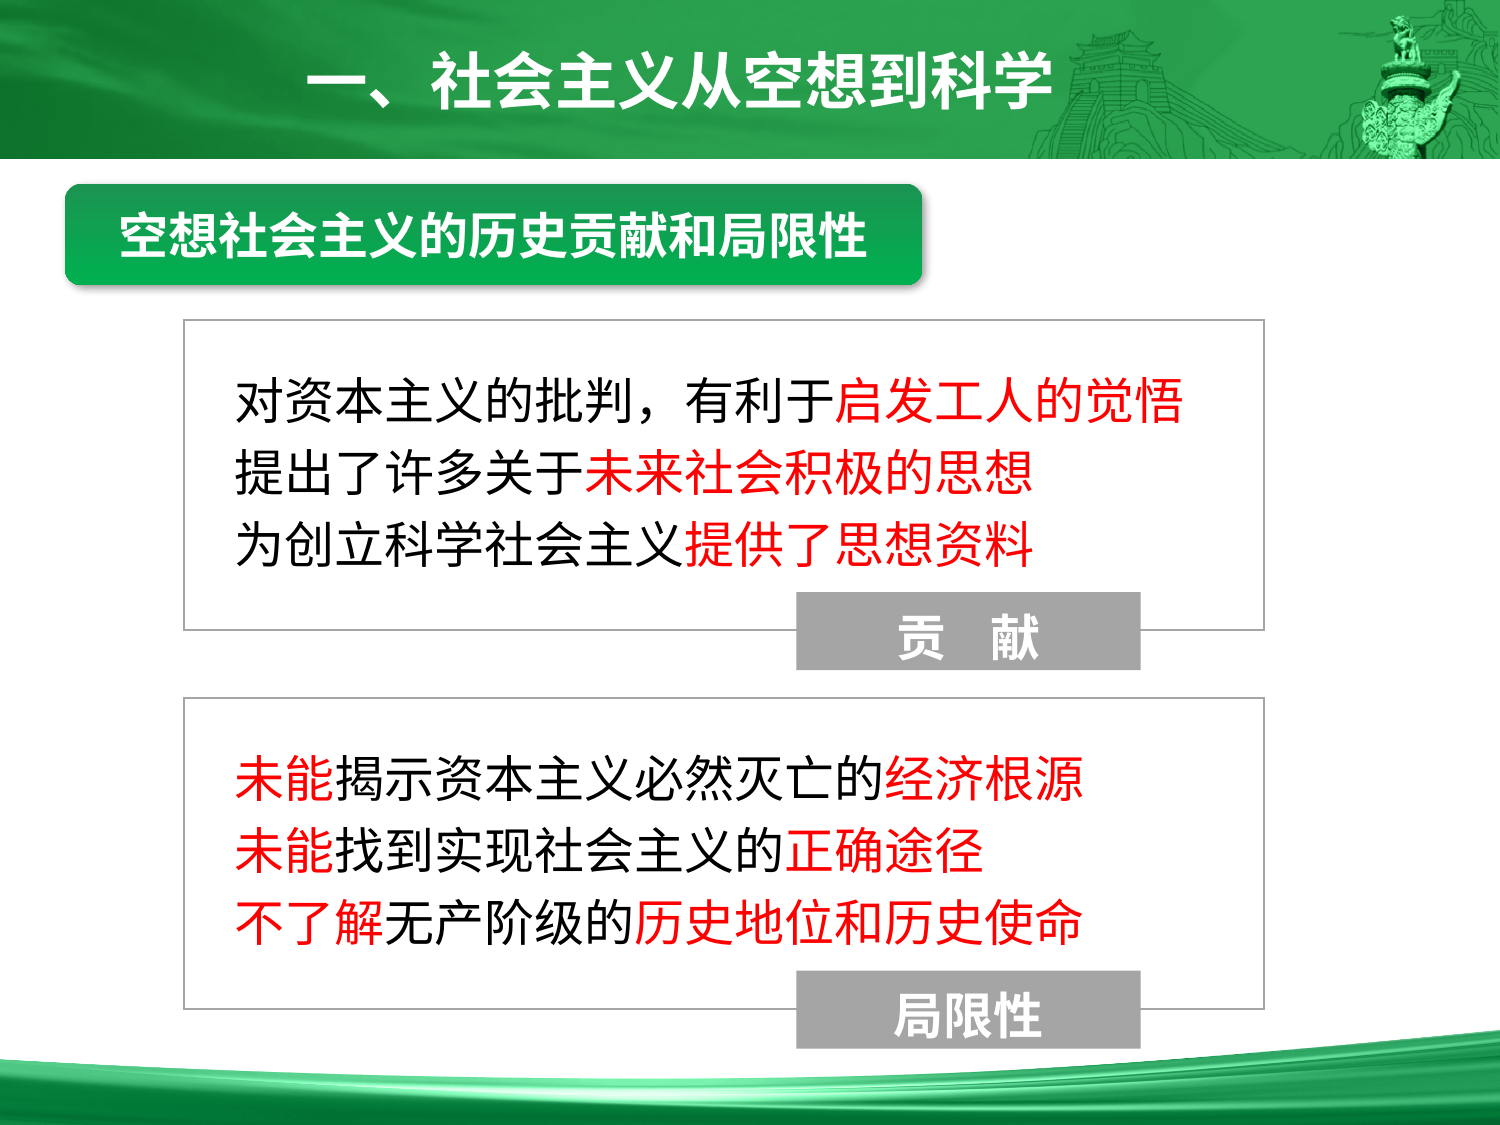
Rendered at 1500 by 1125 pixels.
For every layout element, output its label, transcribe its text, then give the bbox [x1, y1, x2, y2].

text_box [1078, 970, 1141, 1049]
picture [0, 1027, 1500, 1125]
picture [0, 0, 1500, 159]
text_box [796, 970, 859, 1049]
text_box 未能揭示资本主义必然灭亡的经济根源 未能找到实现社会主义的正确途径 不了解无产阶级的历史地位和历史使命 [220, 728, 1229, 960]
text_box [184, 319, 1265, 631]
text_box [1078, 592, 1141, 671]
text_box [796, 592, 859, 671]
text_box 对资本主义的批判，有利于启发工人的觉悟 提出了许多关于未来社会积极的思想 为创立科学社会主义提供了思想资料 [220, 350, 1229, 581]
text_box 局限性 [859, 965, 1078, 1052]
text_box 贡 献 [859, 586, 1078, 674]
text_box 空想社会主义的历史贡献和局限性 [64, 183, 924, 286]
text_box 一、社会主义从空想到科学 [0, 34, 1361, 125]
text_box [184, 697, 1265, 1009]
